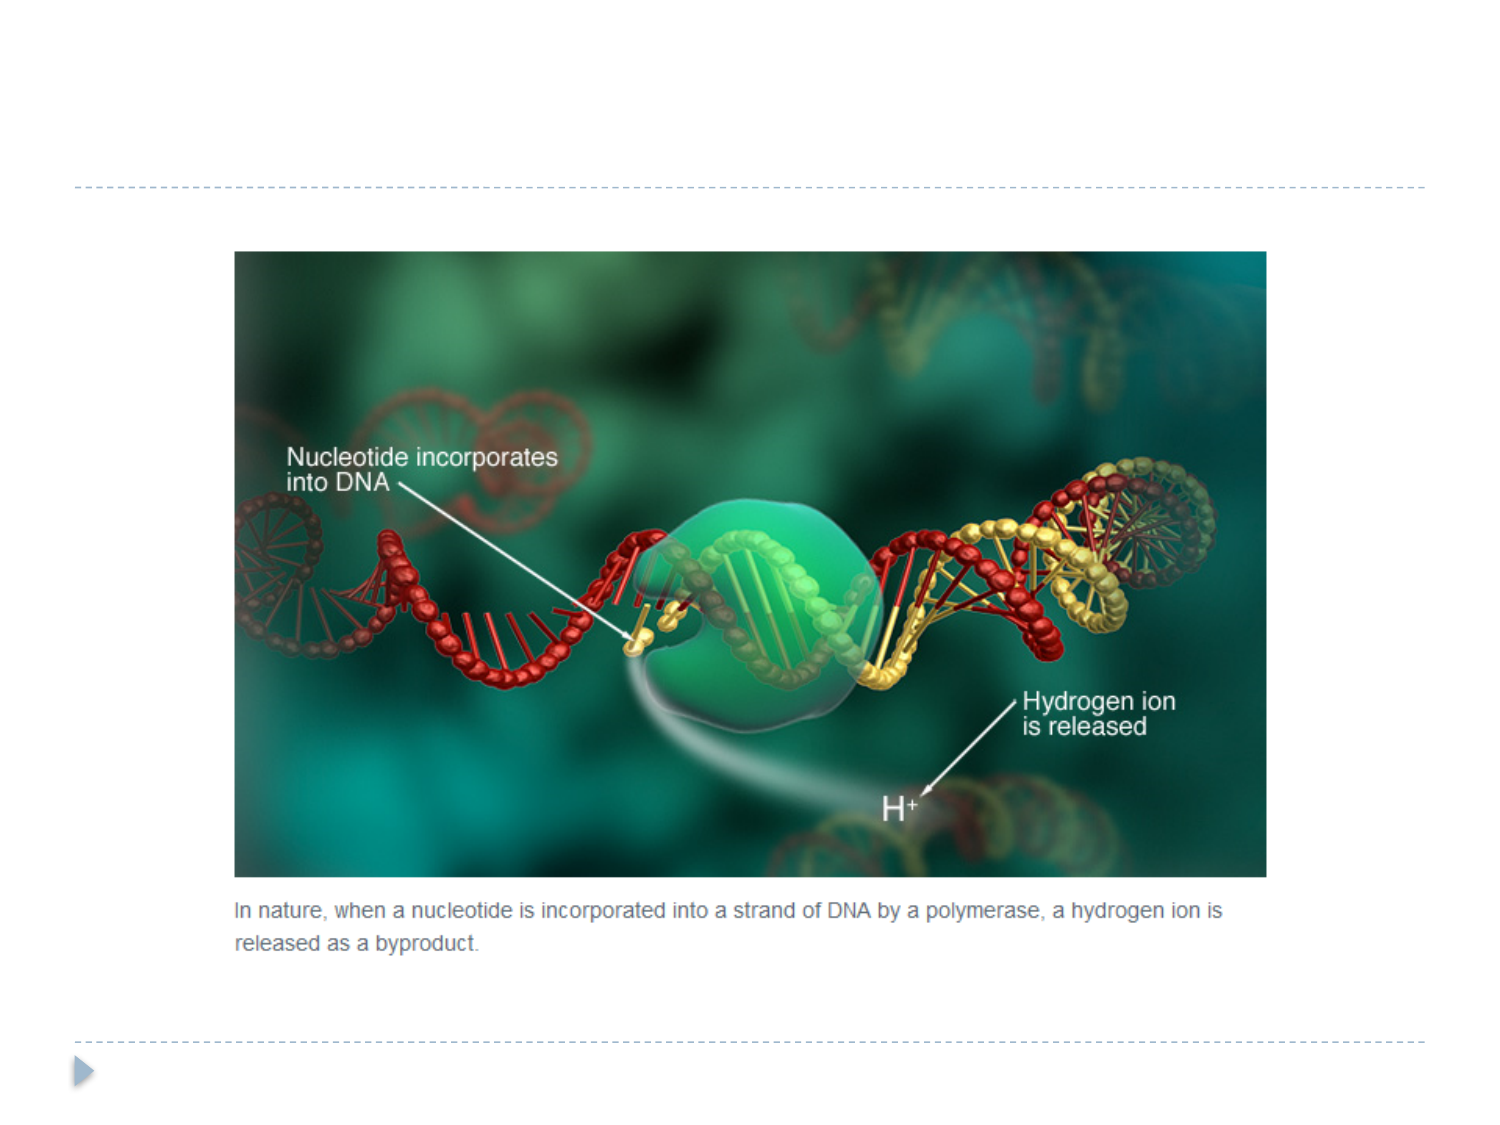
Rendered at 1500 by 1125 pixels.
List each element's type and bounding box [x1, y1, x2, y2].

list [226, 247, 1273, 963]
